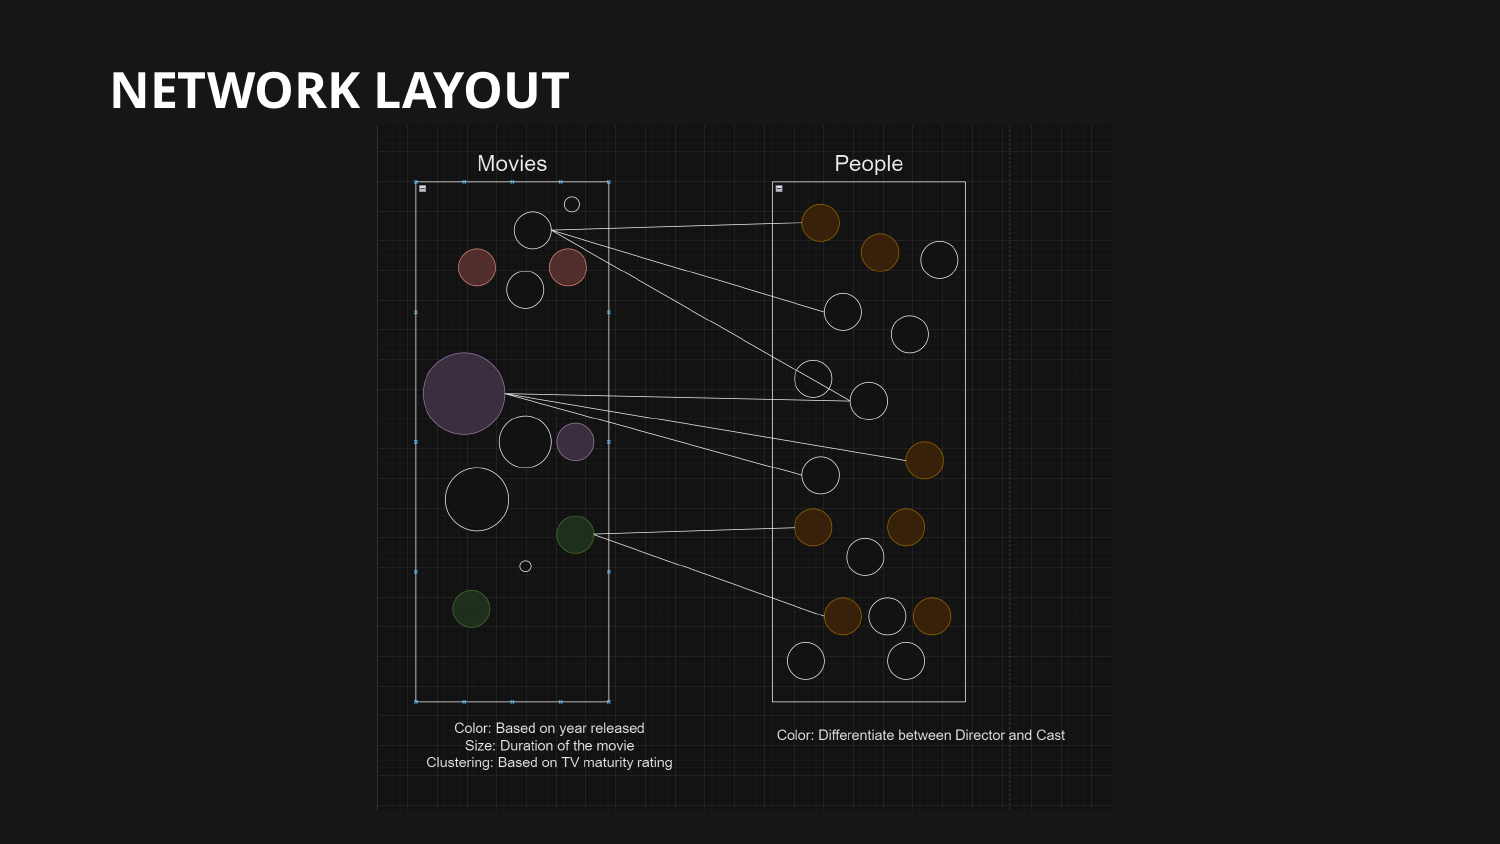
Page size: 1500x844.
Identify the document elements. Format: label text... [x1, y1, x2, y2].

text_box NETWORK LAYOUT [98, 53, 1400, 125]
picture [374, 124, 1112, 810]
